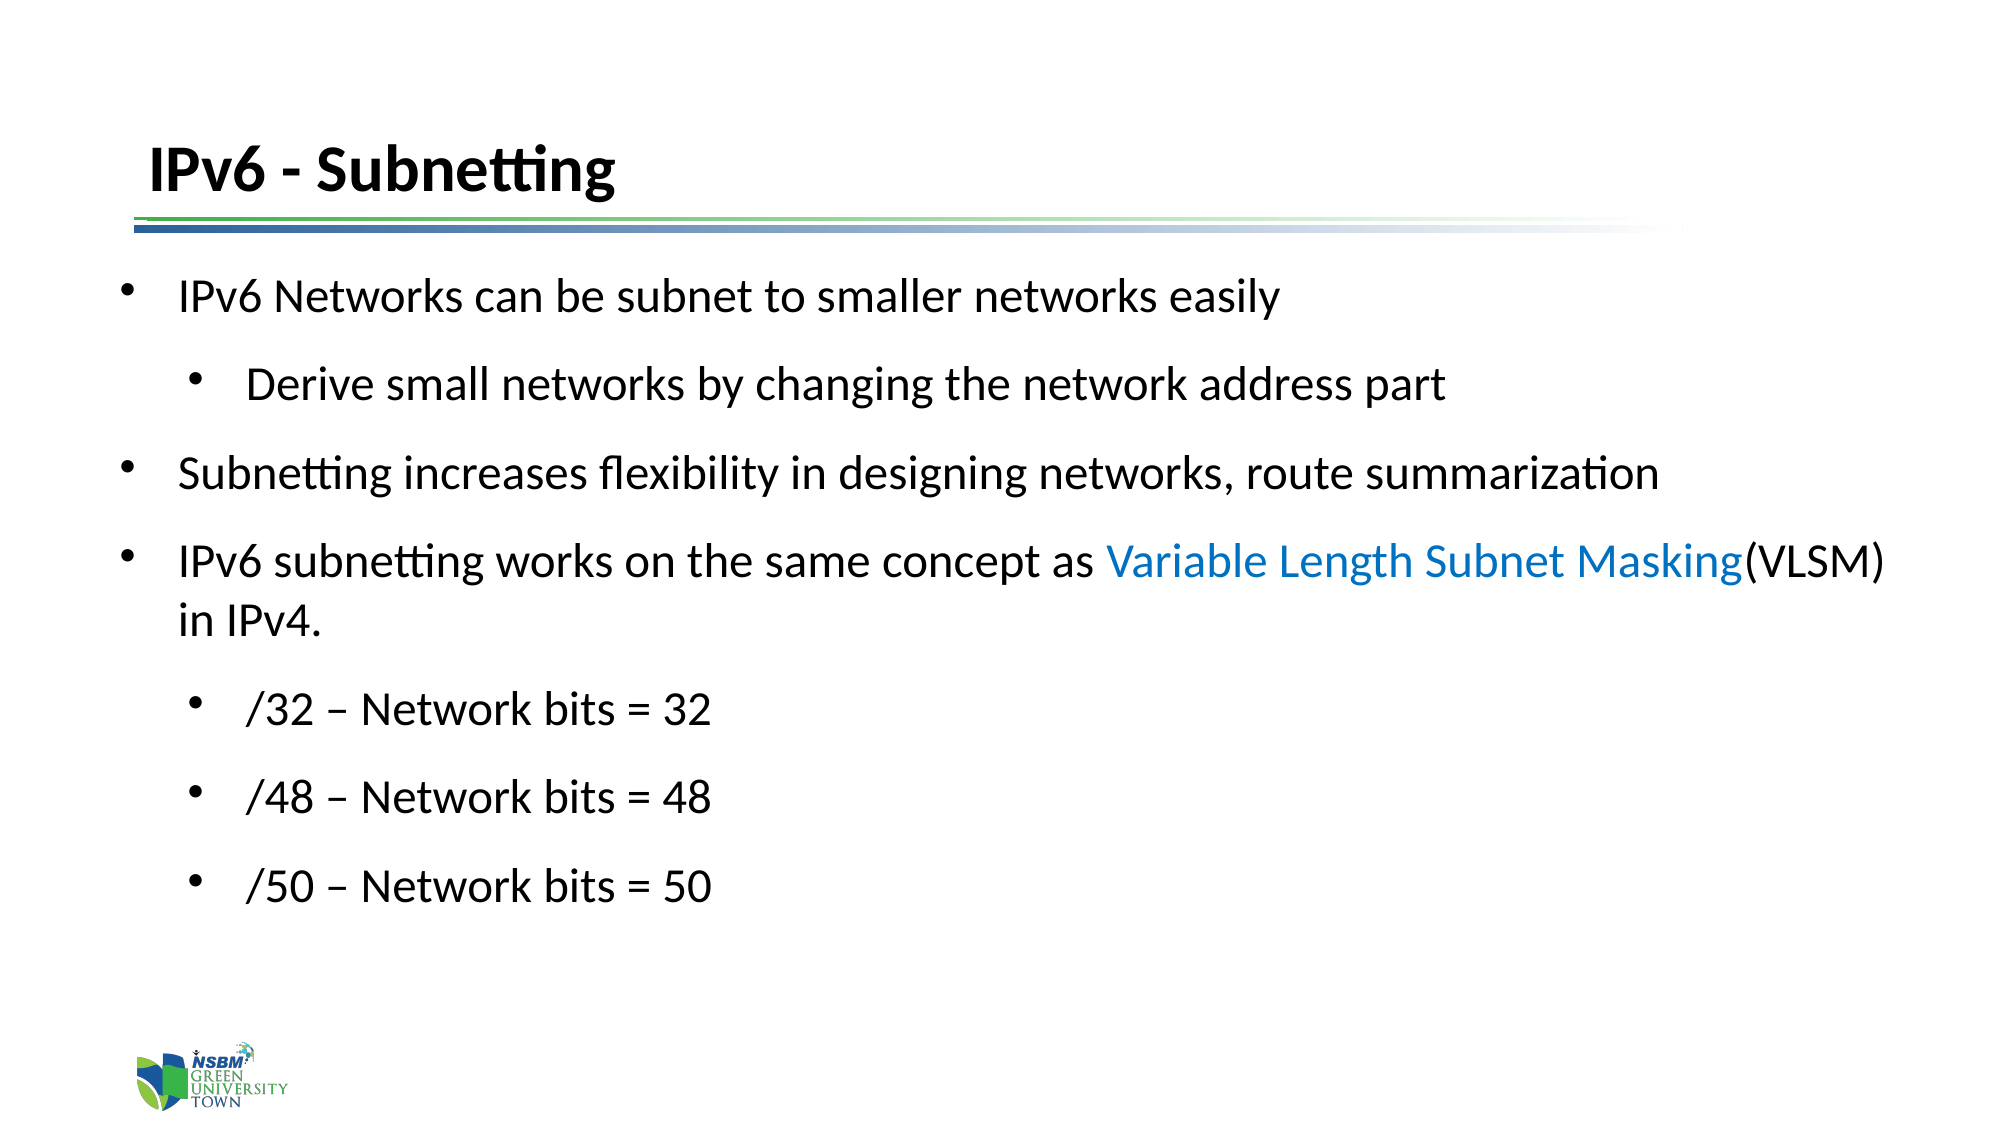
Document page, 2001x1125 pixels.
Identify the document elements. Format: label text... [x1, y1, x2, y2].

title IPv6 - Subnetting [133, 85, 1859, 256]
text_box IPv6 Networks can be subnet to smaller networks easily Derive small networks by changing the network address part Subnetting increases flexibility in designing networks, route summarization IPv6 subnetting works on the same concept as Variable Length Subnet Masking(VLSM) in IPv4. /32 – Network bits = 32 /48 – Network bits = 48 /50 – Network bits = 50 [100, 263, 1900, 916]
picture [137, 1042, 288, 1111]
